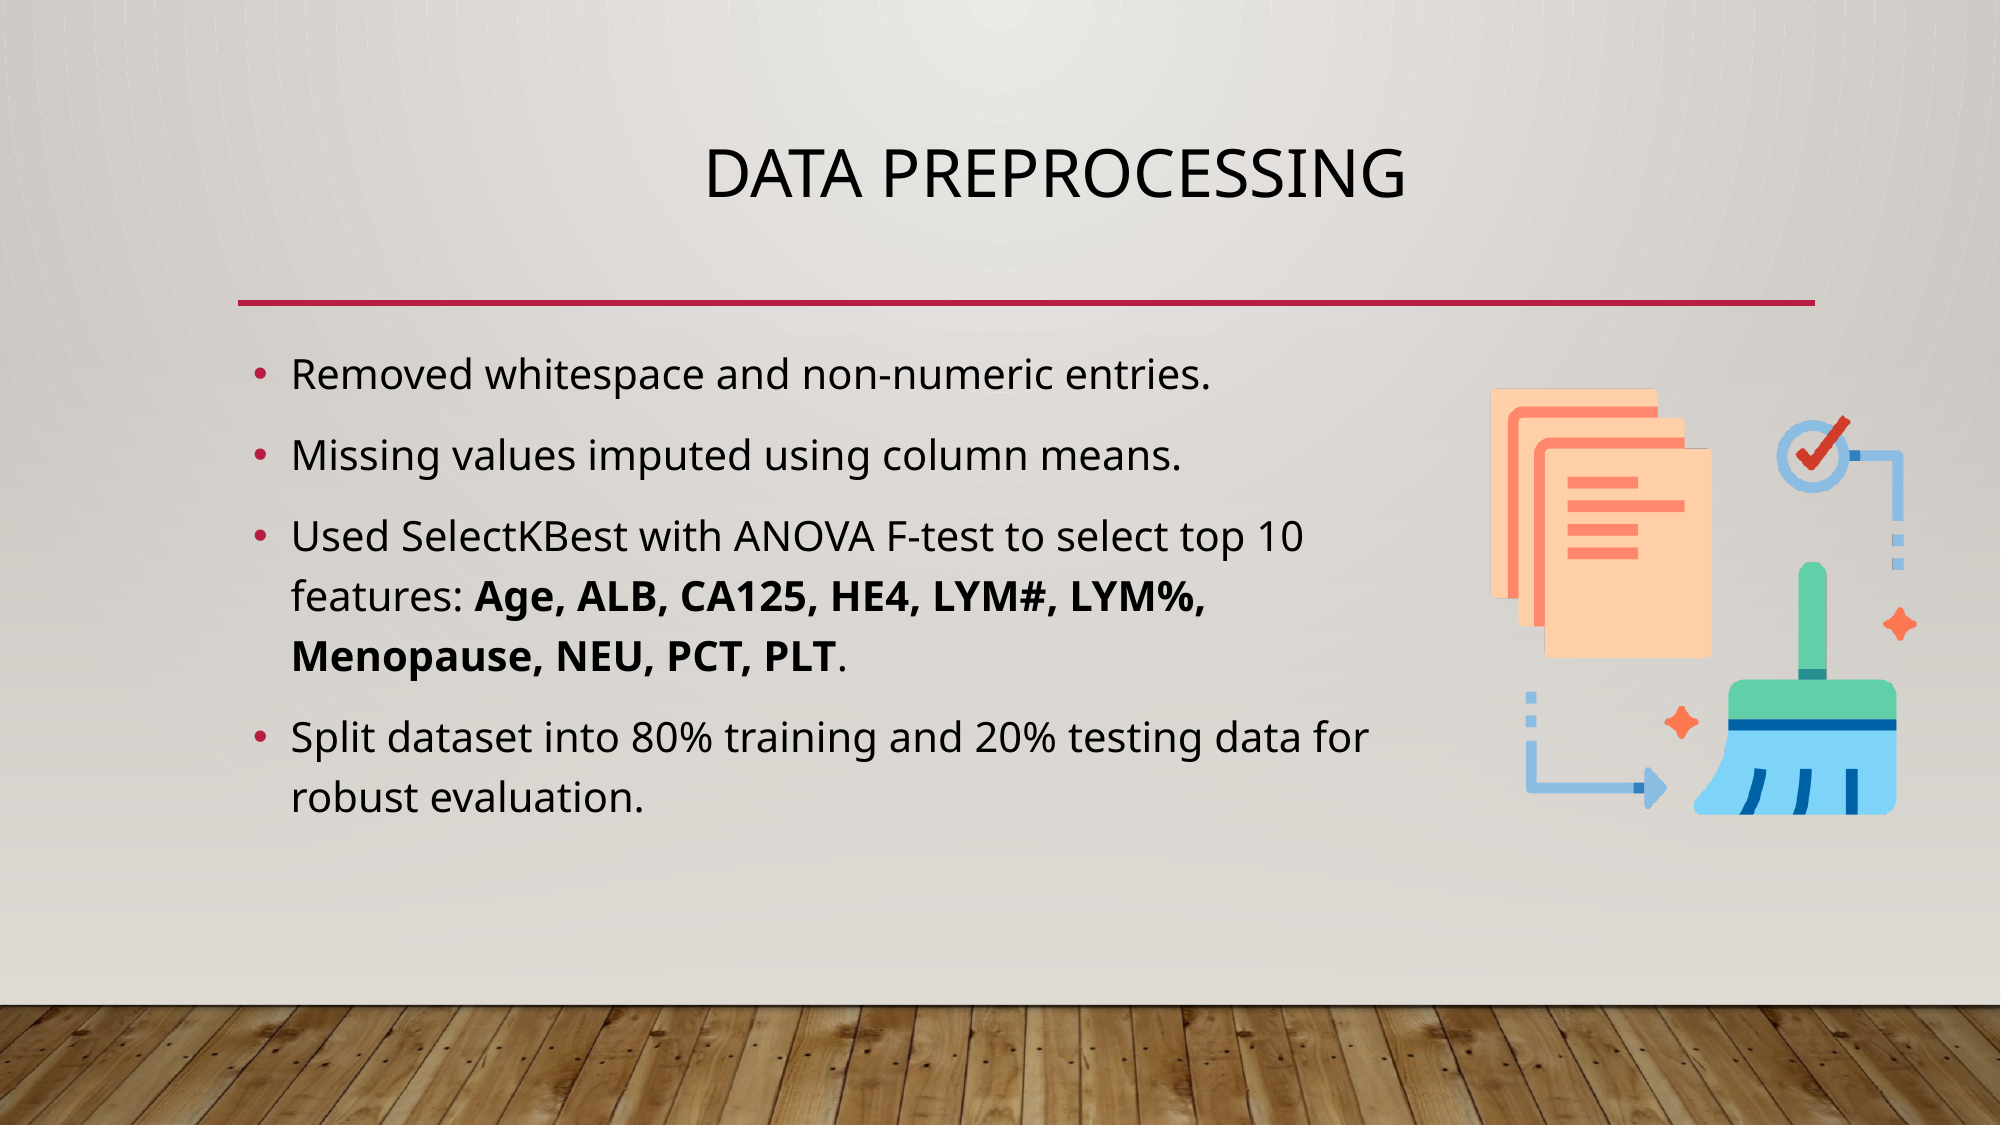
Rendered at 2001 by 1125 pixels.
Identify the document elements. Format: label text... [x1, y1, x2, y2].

picture [0, 1005, 2000, 1125]
list Removed whitespace and non-numeric entries. Missing values imputed using column means. Used SelectKBest with ANOVA F-test to select top 10 features: Age, ALB, CA125, HE4, LYM#, LYM%, Menopause, NEU, PCT, PLT. Split dataset into 80% training and 20% testing data for robust evaluation. [238, 330, 1437, 1027]
picture [1484, 382, 1923, 822]
title Data Preprocessing [238, 131, 1814, 305]
